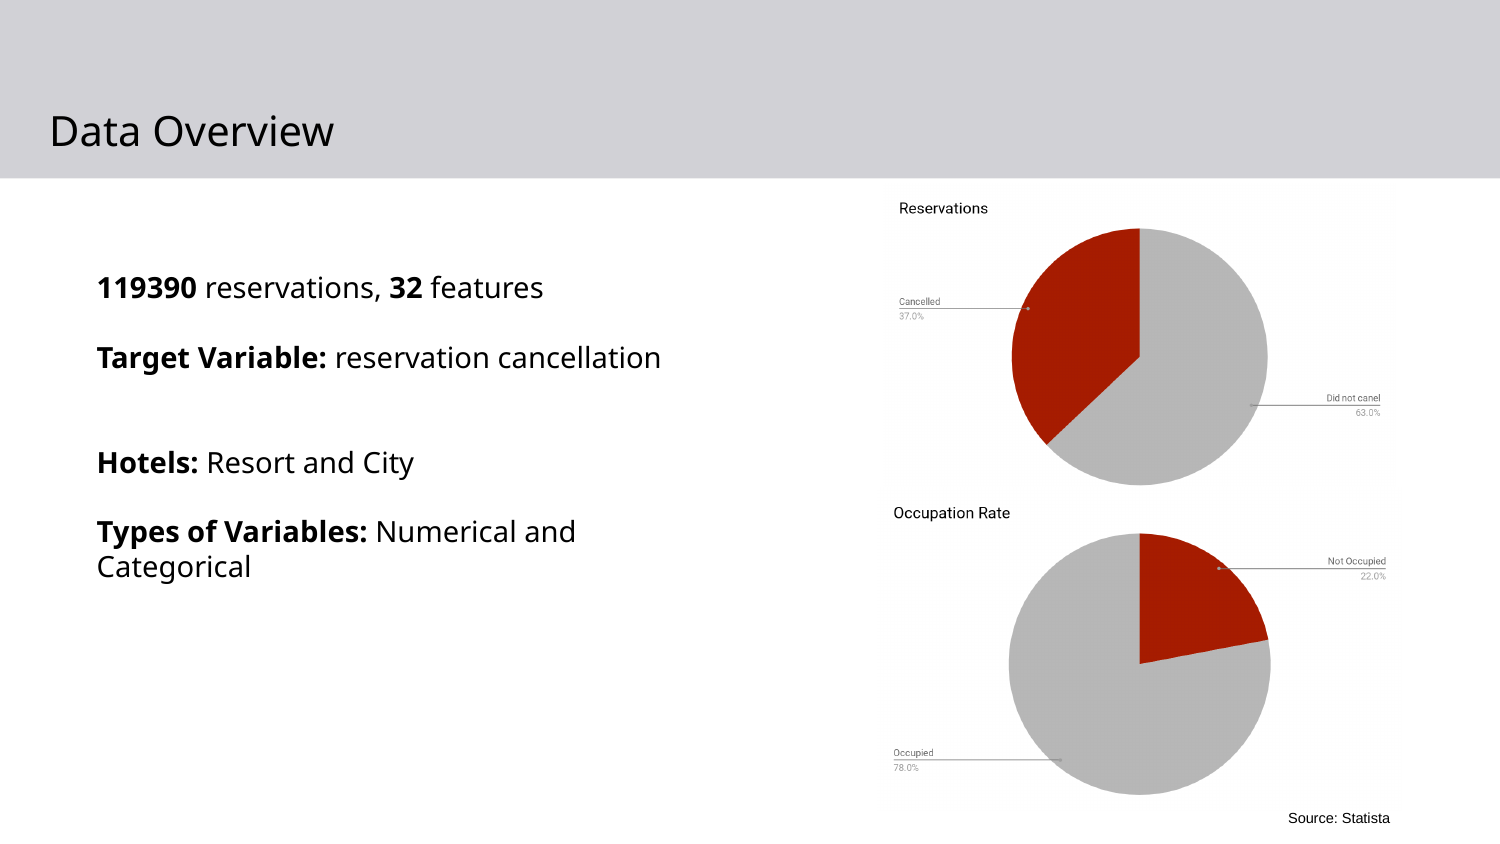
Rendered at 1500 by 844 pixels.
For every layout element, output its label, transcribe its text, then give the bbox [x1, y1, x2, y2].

text_box Source: Statista [1273, 794, 1480, 835]
title Data Overview [34, 59, 1295, 200]
picture [877, 183, 1402, 812]
list 119390 reservations, 32 features Target Variable: reservation cancellation Hotels: Resort and City Types of Variables: Numerical and Categorical [81, 227, 694, 696]
